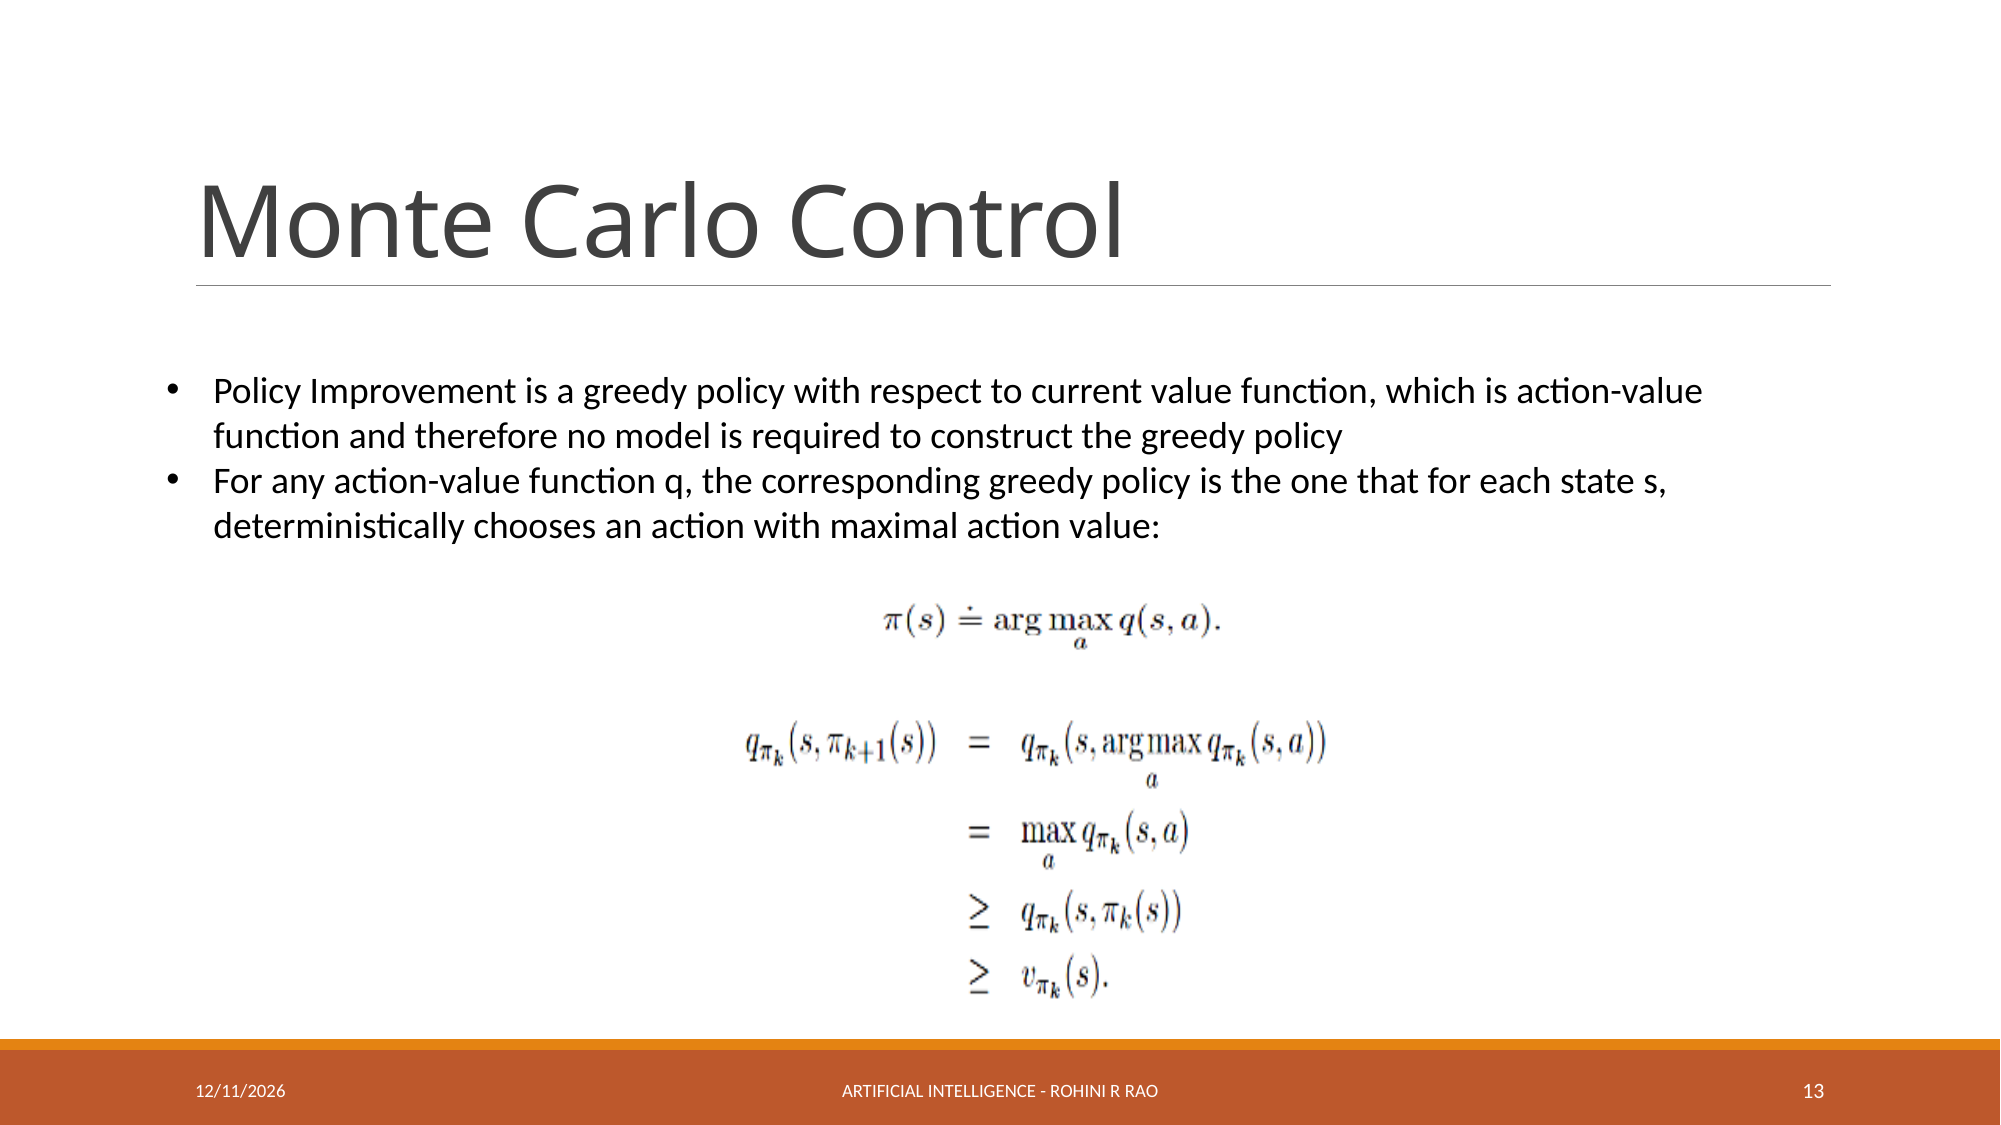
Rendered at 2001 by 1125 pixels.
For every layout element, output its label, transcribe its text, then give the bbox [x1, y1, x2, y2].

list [798, 584, 1235, 676]
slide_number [180, 1059, 586, 1120]
slide_number 13 [1624, 1059, 1840, 1120]
text_box Policy Improvement is a greedy policy with respect to current value function, which is action-value function and therefore no model is required to construct the greedy policy For any action-value function q, the corresponding greedy policy is the one that for each state s, deterministically chooses an action with maximal action value: [76, 358, 1790, 553]
footer Artificial Intelligence - Rohini R Rao [604, 1059, 1396, 1120]
picture [659, 703, 1341, 1014]
title Monte Carlo Control [180, 47, 1830, 285]
